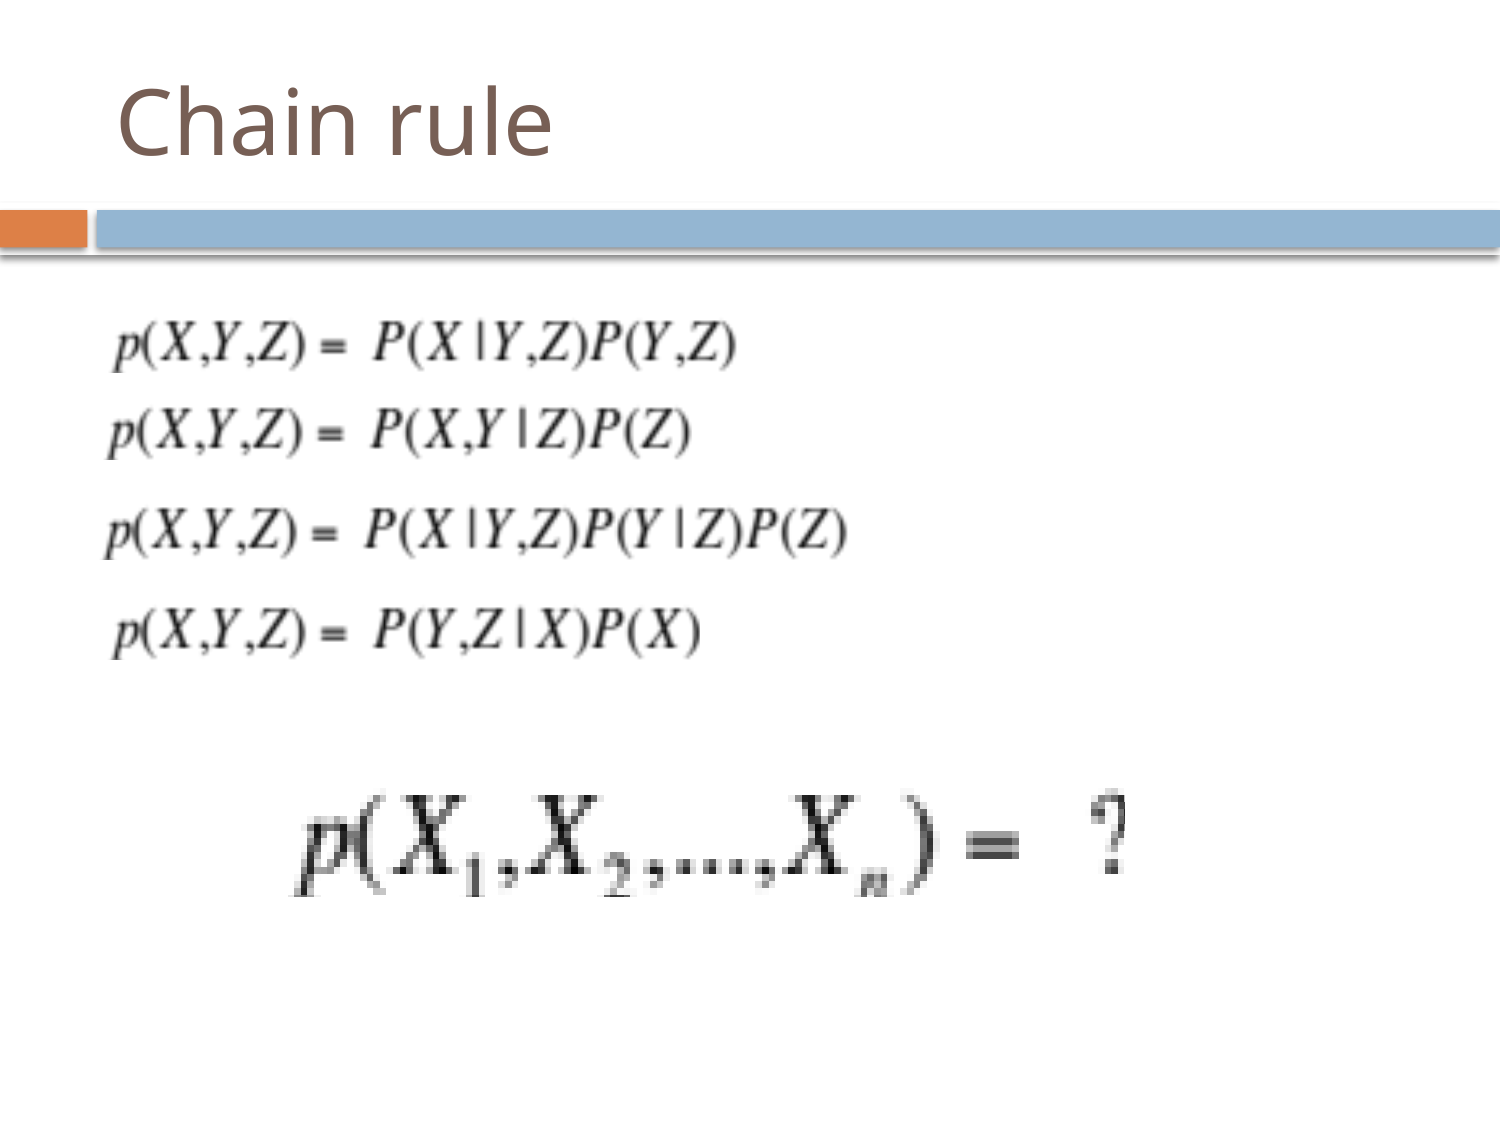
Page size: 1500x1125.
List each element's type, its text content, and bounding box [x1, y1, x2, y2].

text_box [104, 312, 740, 373]
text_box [274, 774, 1126, 897]
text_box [103, 599, 701, 660]
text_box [95, 499, 851, 560]
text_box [99, 399, 693, 460]
title Chain rule [100, 37, 1438, 200]
